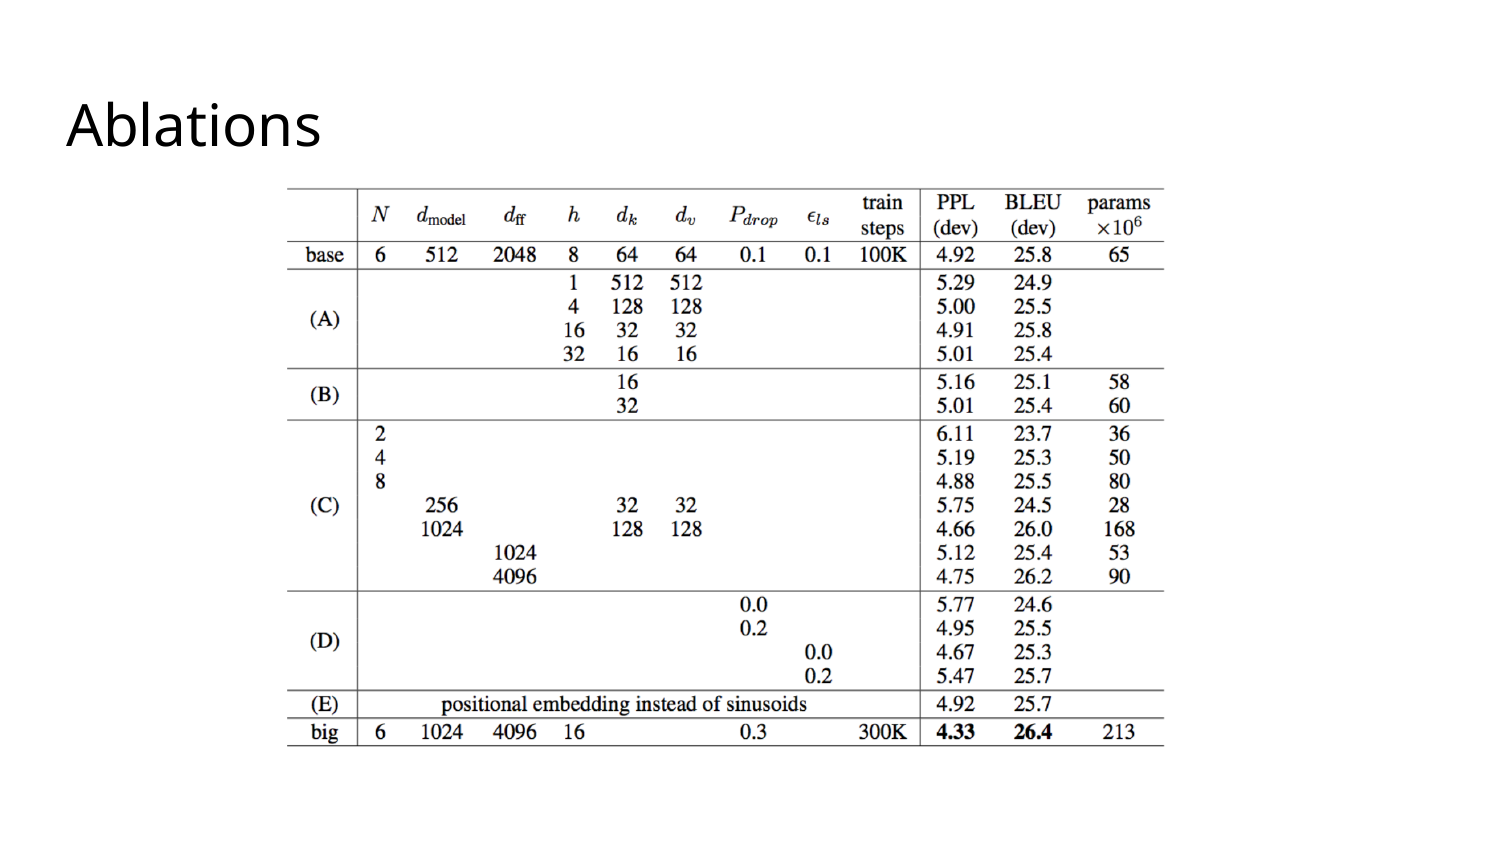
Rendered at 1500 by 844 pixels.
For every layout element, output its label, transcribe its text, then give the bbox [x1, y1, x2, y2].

picture [277, 179, 1223, 763]
title Ablations [51, 72, 1449, 167]
